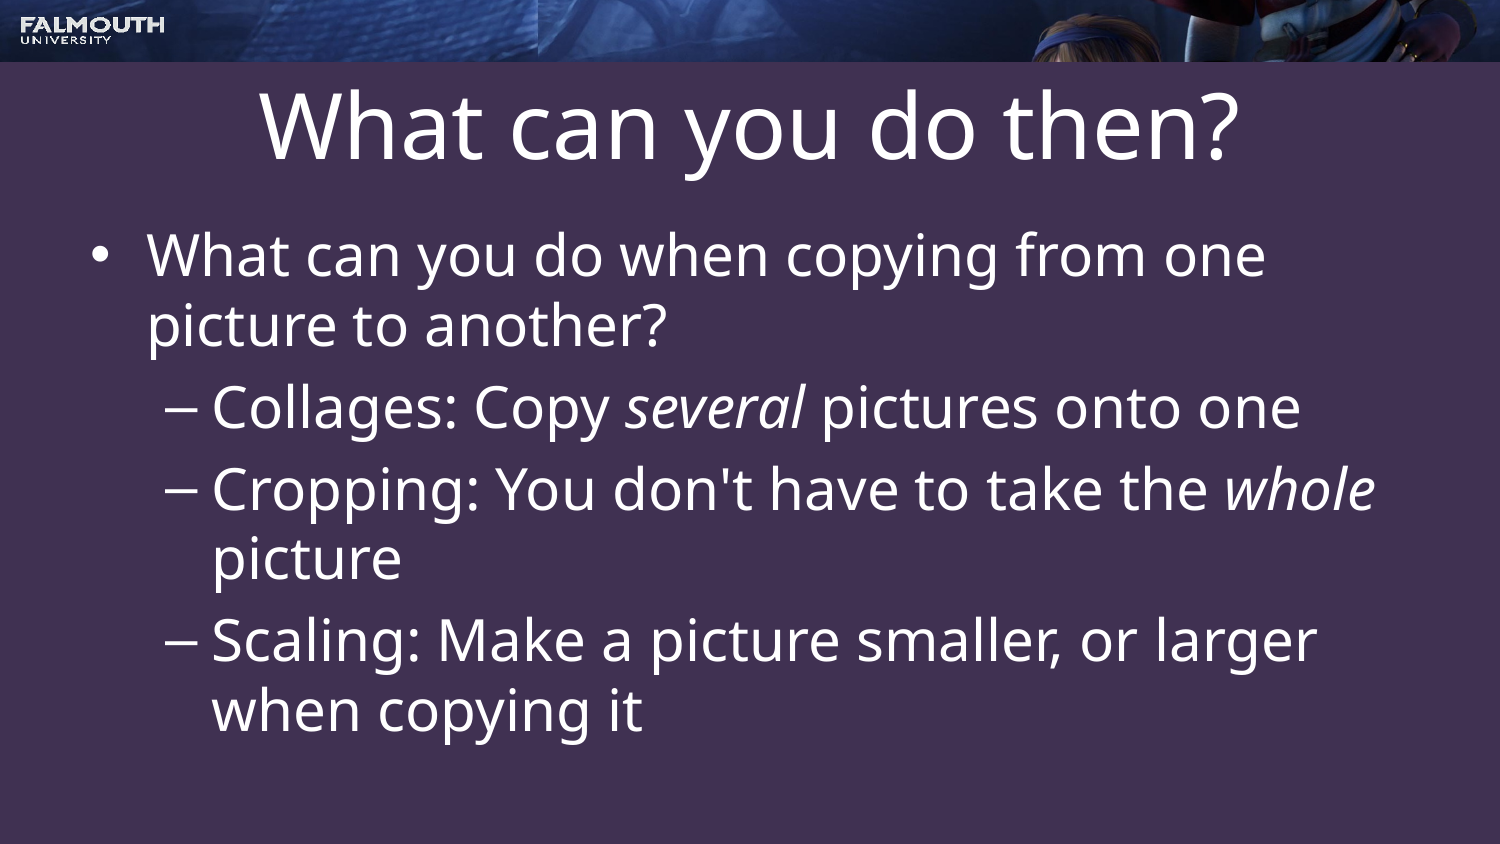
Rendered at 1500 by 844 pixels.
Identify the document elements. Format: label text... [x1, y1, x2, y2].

picture [0, 0, 1500, 62]
list What can you do when copying from one picture to another? Collages: Copy several pictures onto one Cropping: You don't have to take the whole picture Scaling: Make a picture smaller, or larger when copying it [75, 210, 1425, 768]
title What can you do then? [75, 52, 1425, 194]
